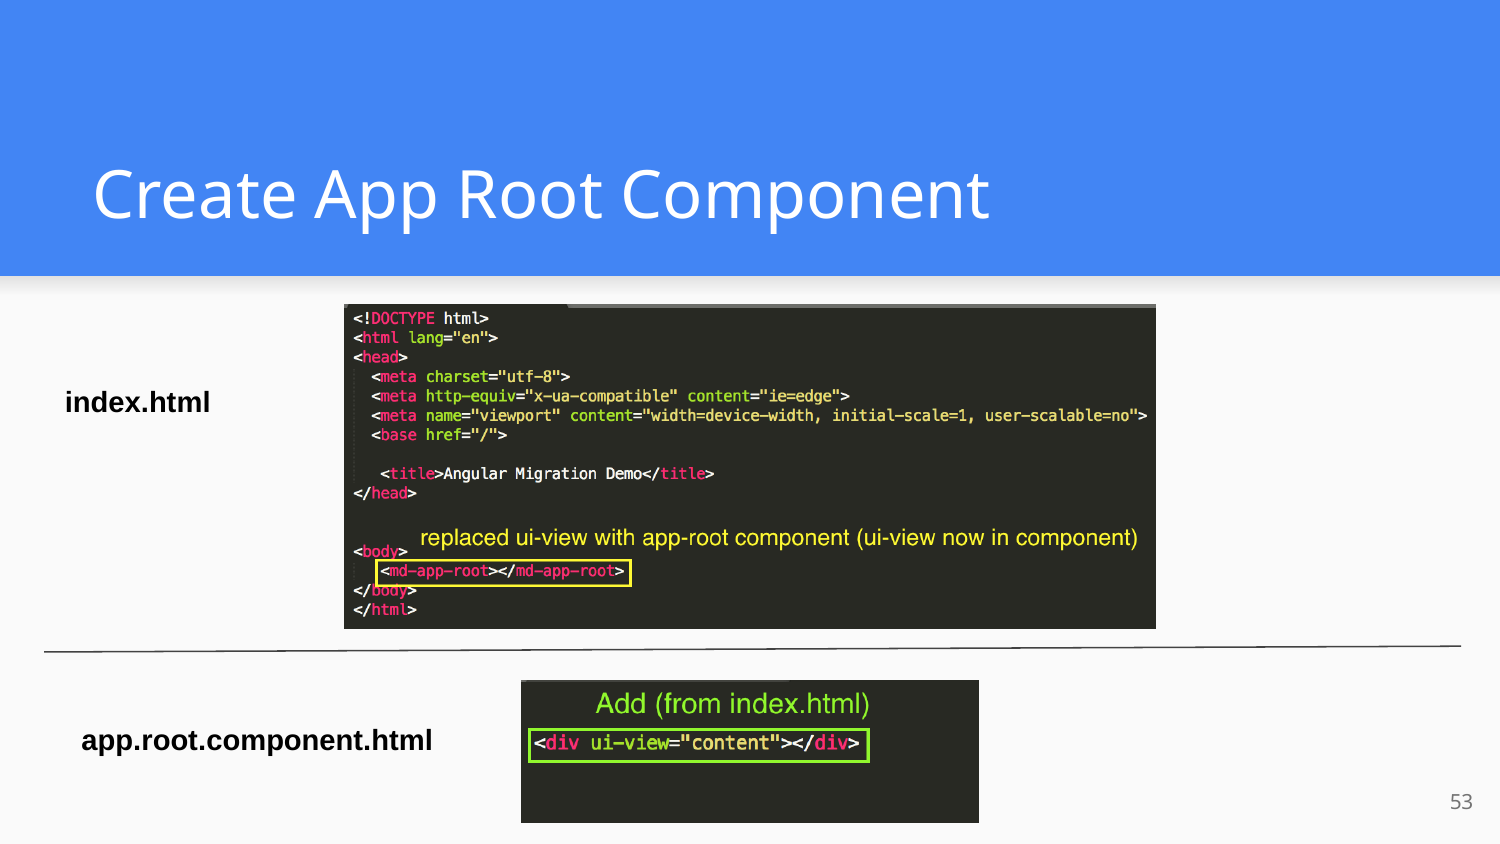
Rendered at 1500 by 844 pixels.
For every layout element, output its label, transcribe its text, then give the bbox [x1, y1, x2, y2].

picture [520, 680, 980, 824]
text_box app.root.component.html [66, 706, 485, 782]
slide_number ‹#› [1398, 770, 1489, 835]
title Create App Root Component [77, 121, 1427, 248]
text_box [43, 645, 1462, 653]
text_box index.html [49, 368, 238, 443]
picture [343, 304, 1157, 629]
